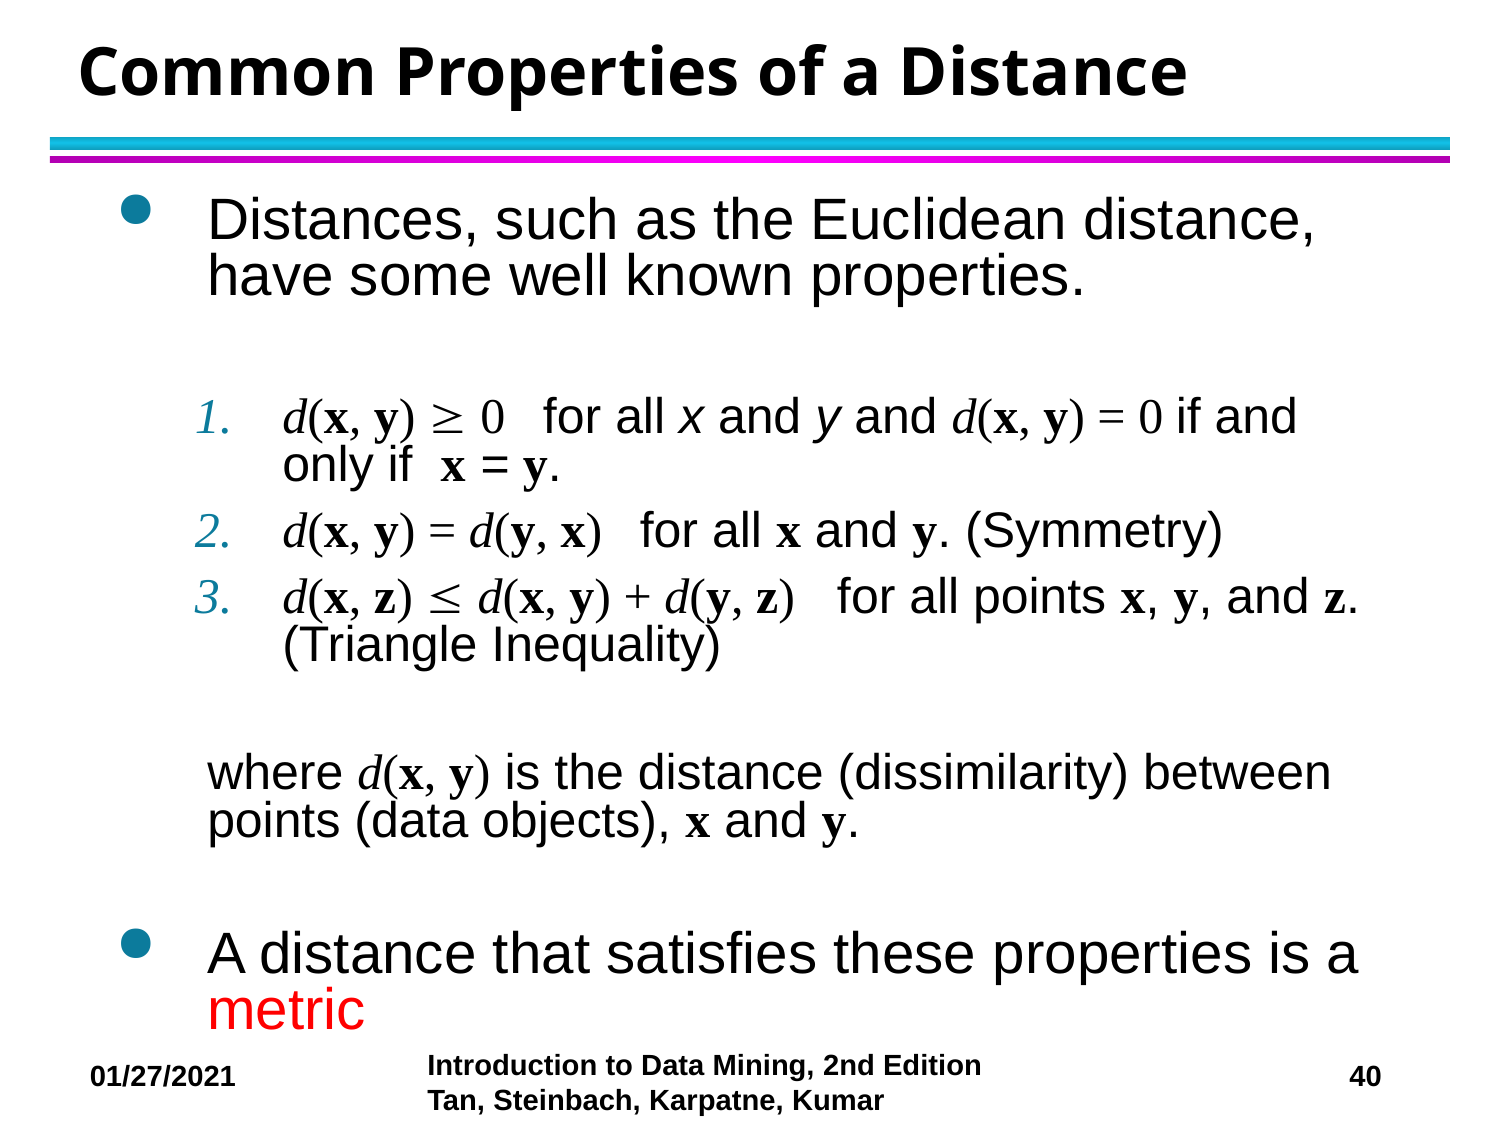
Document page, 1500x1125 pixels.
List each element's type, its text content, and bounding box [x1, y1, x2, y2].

text_box Common Properties of a Distance [62, 24, 1421, 116]
text_box Distances, such as the Euclidean distance, have some well known properties. d(x, y)  0 for all x and y and d(x, y) = 0 if and only if x = y. d(x, y) = d(y, x) for all x and y. (Symmetry) d(x, z)  d(x, y) + d(y, z) for all points x, y, and z. (Triangle Inequality) where d(x, y) is the distance (dissimilarity) between points (data objects), x and y. A distance that satisfies these properties is a metric [104, 187, 1418, 1026]
